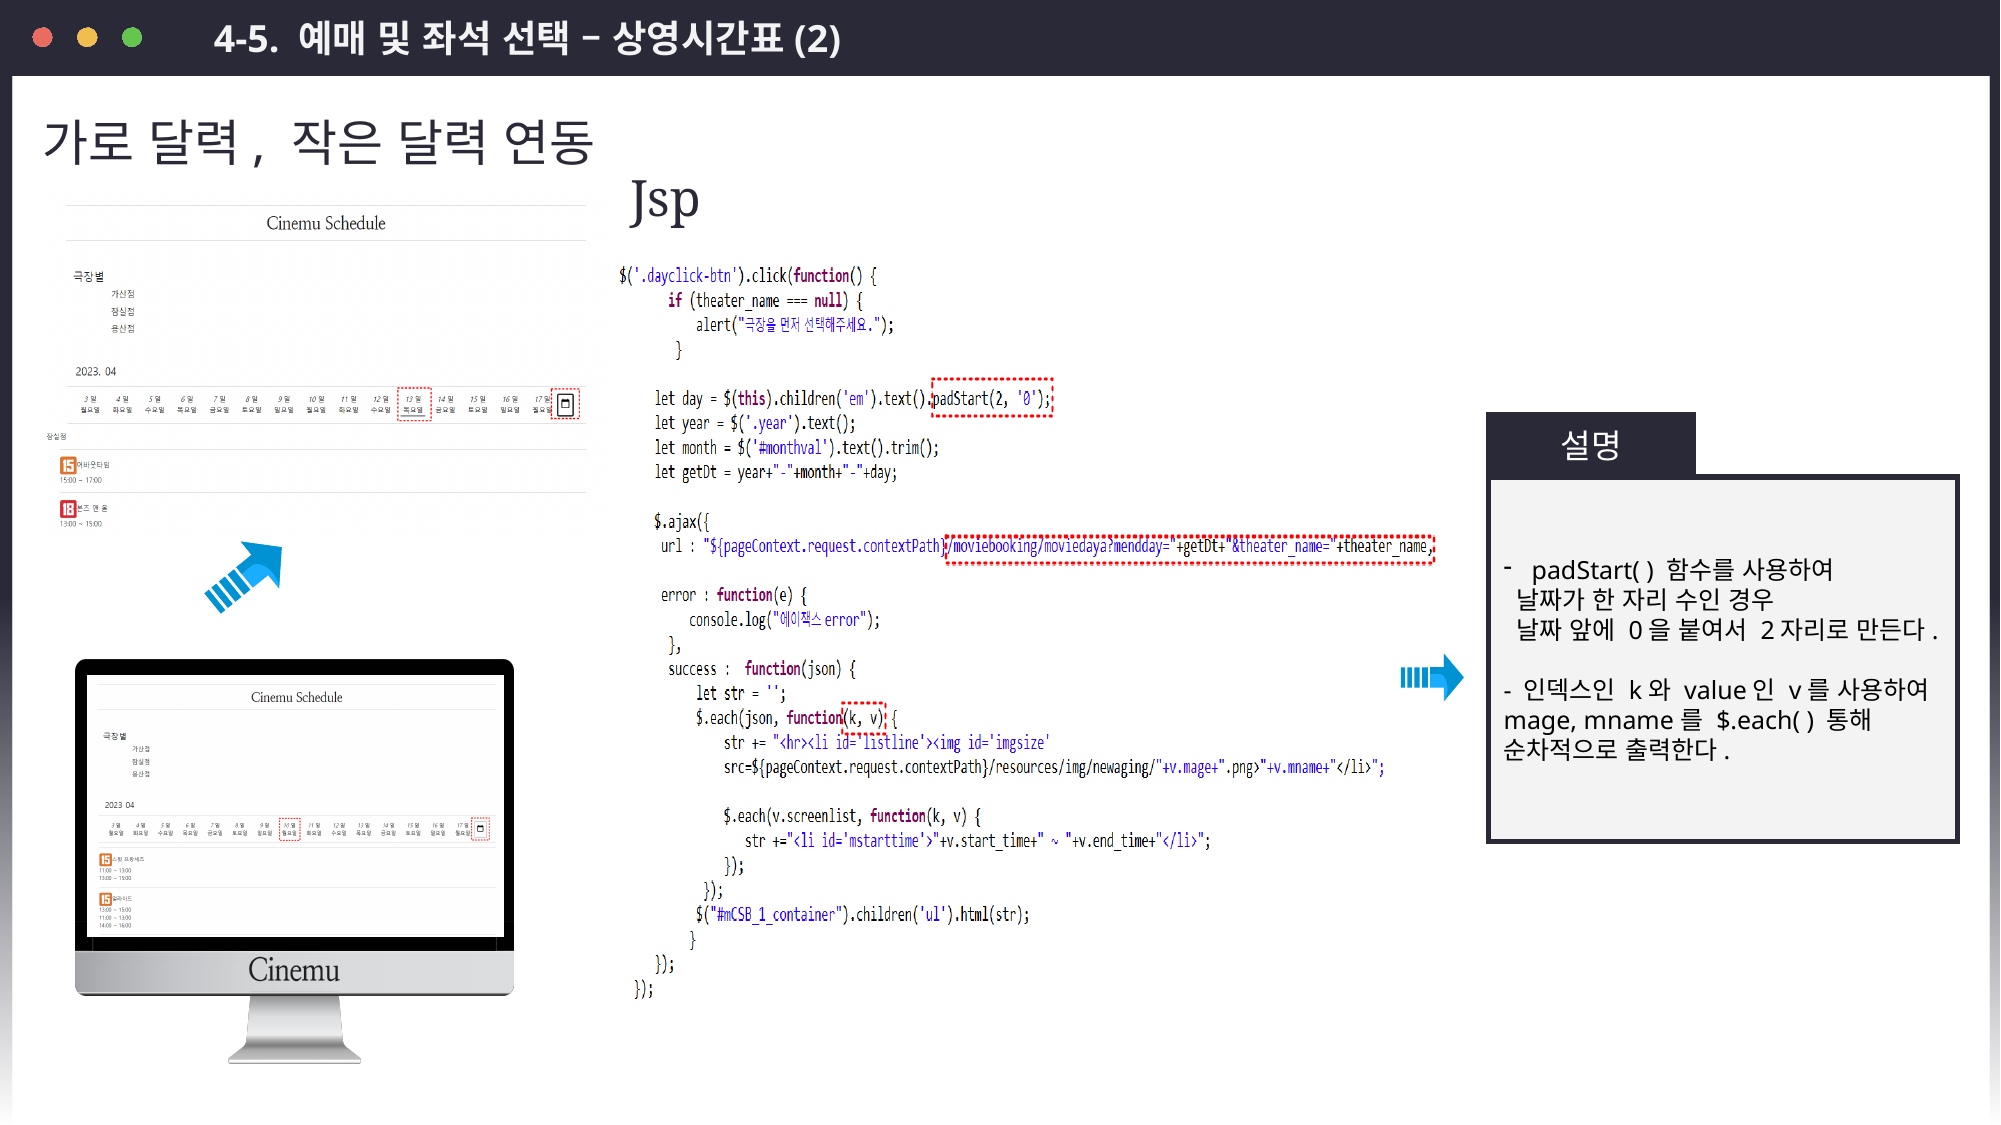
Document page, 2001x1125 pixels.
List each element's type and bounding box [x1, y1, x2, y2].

text_box [75, 659, 514, 1064]
text_box [1400, 653, 1464, 702]
text_box [202, 544, 292, 606]
picture [608, 249, 1442, 1017]
text_box [0, 0, 2000, 1125]
picture [44, 187, 607, 535]
picture [87, 675, 504, 937]
